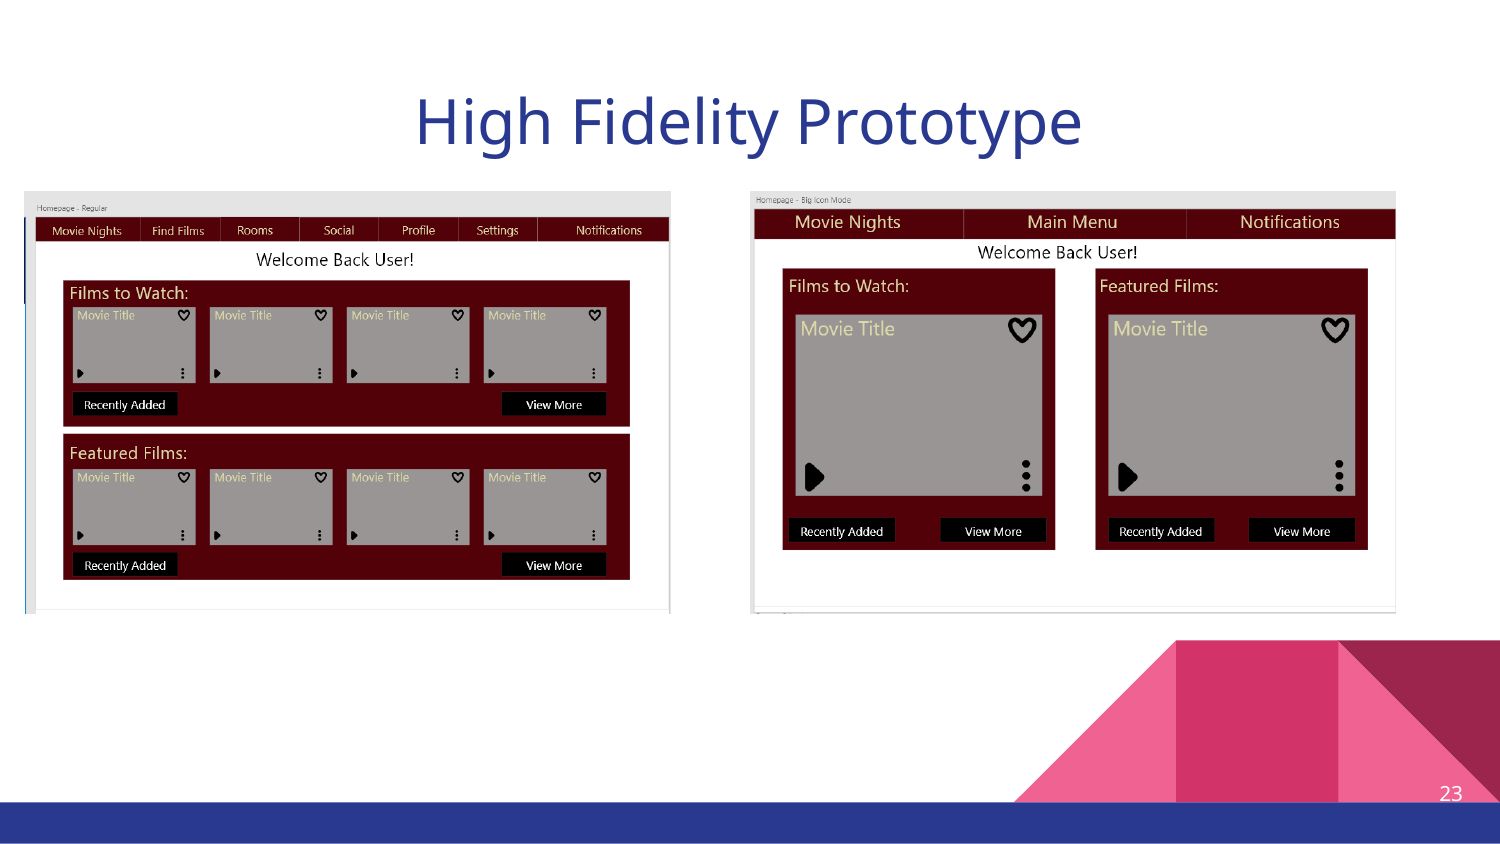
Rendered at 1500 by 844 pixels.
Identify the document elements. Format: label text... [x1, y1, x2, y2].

picture [749, 191, 1396, 614]
title High Fidelity Prototype [51, 67, 1449, 167]
slide_number ‹#› [1387, 762, 1478, 828]
picture [24, 191, 671, 614]
